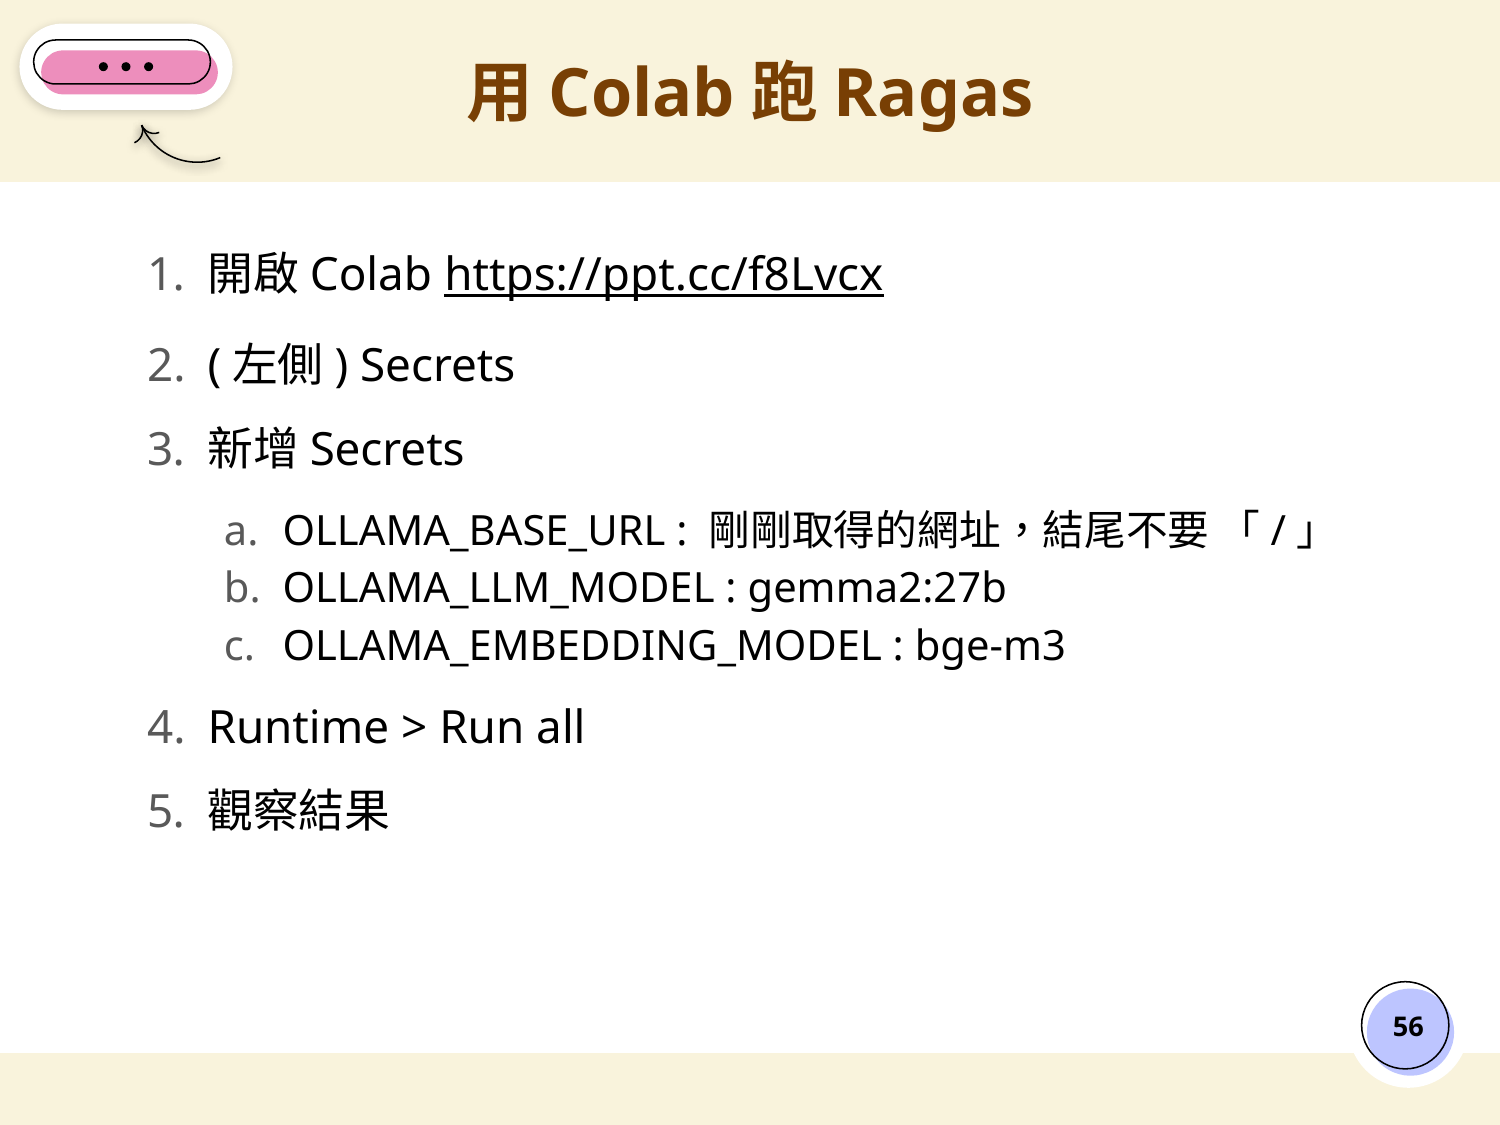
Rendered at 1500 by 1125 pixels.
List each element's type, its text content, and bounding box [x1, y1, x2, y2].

slide_number ‹#› [1363, 984, 1454, 1071]
list 開啟Colab https://ppt.cc/f8Lvcx (左側) Secrets 新增Secrets OLLAMA_BASE_URL : 剛剛取得的網址，結尾不要 「/」 OLLAMA_LLM_MODEL : gemma2:27b OLLAMA_EMBEDDING_MODEL : bge-m3 Runtime > Run all 觀察結果 [117, 220, 1383, 1001]
title 用Colab跑Ragas [232, 23, 1268, 171]
